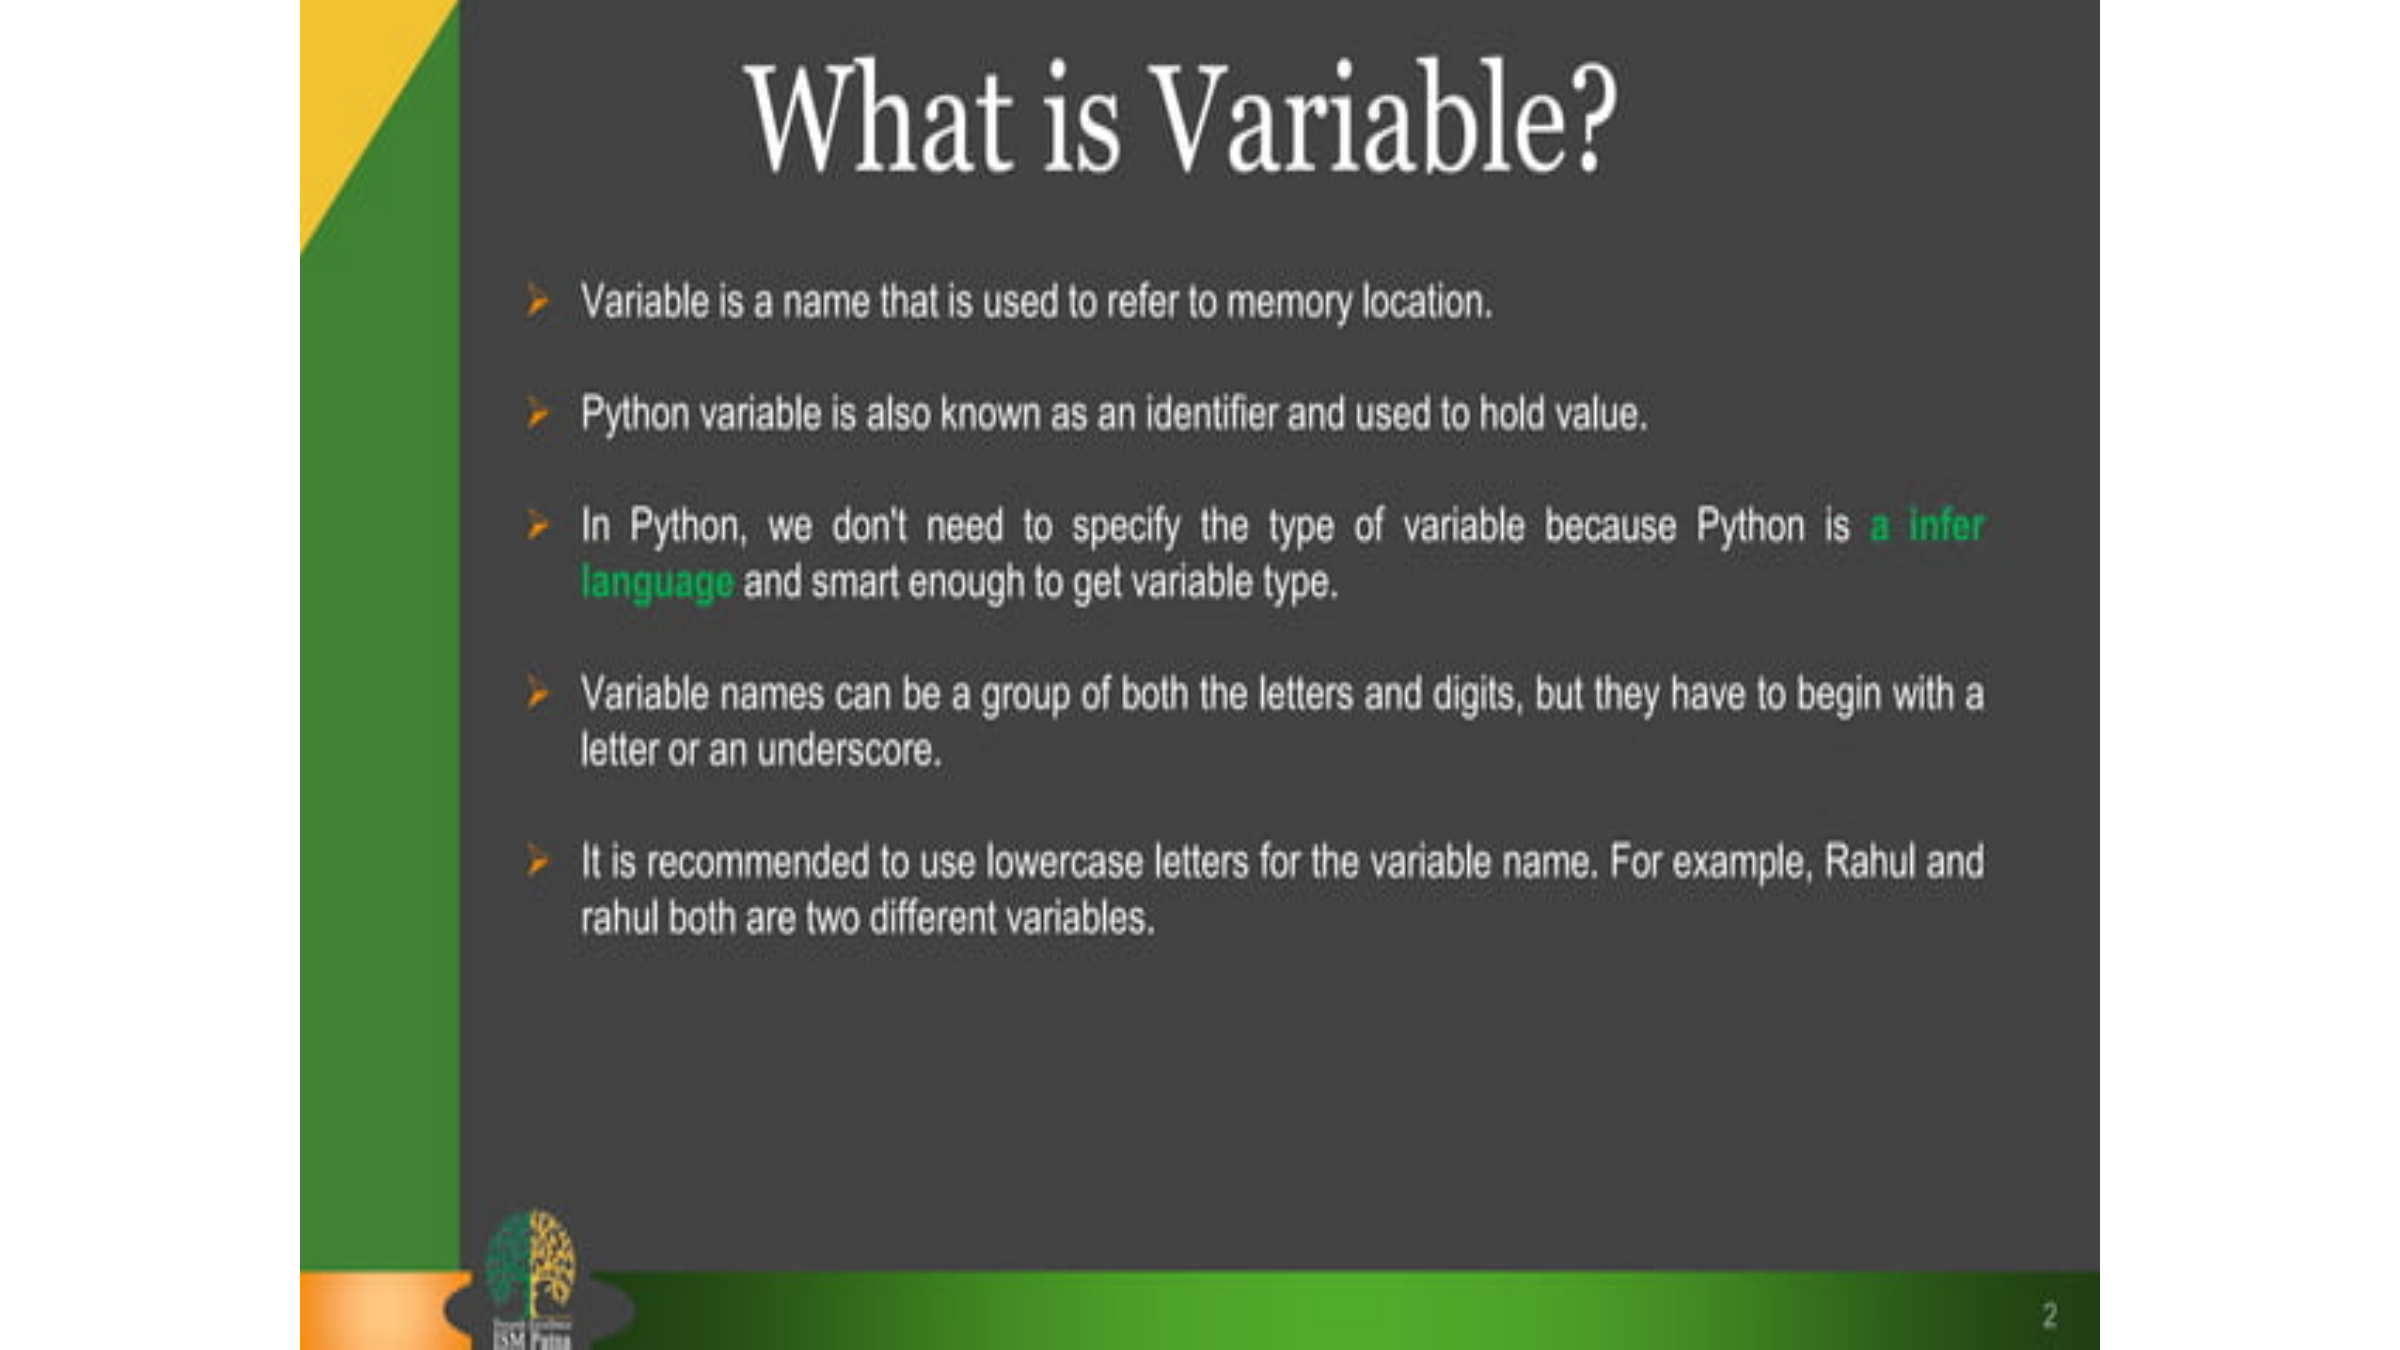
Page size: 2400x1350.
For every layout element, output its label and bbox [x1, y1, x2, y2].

picture [299, 0, 2100, 1350]
